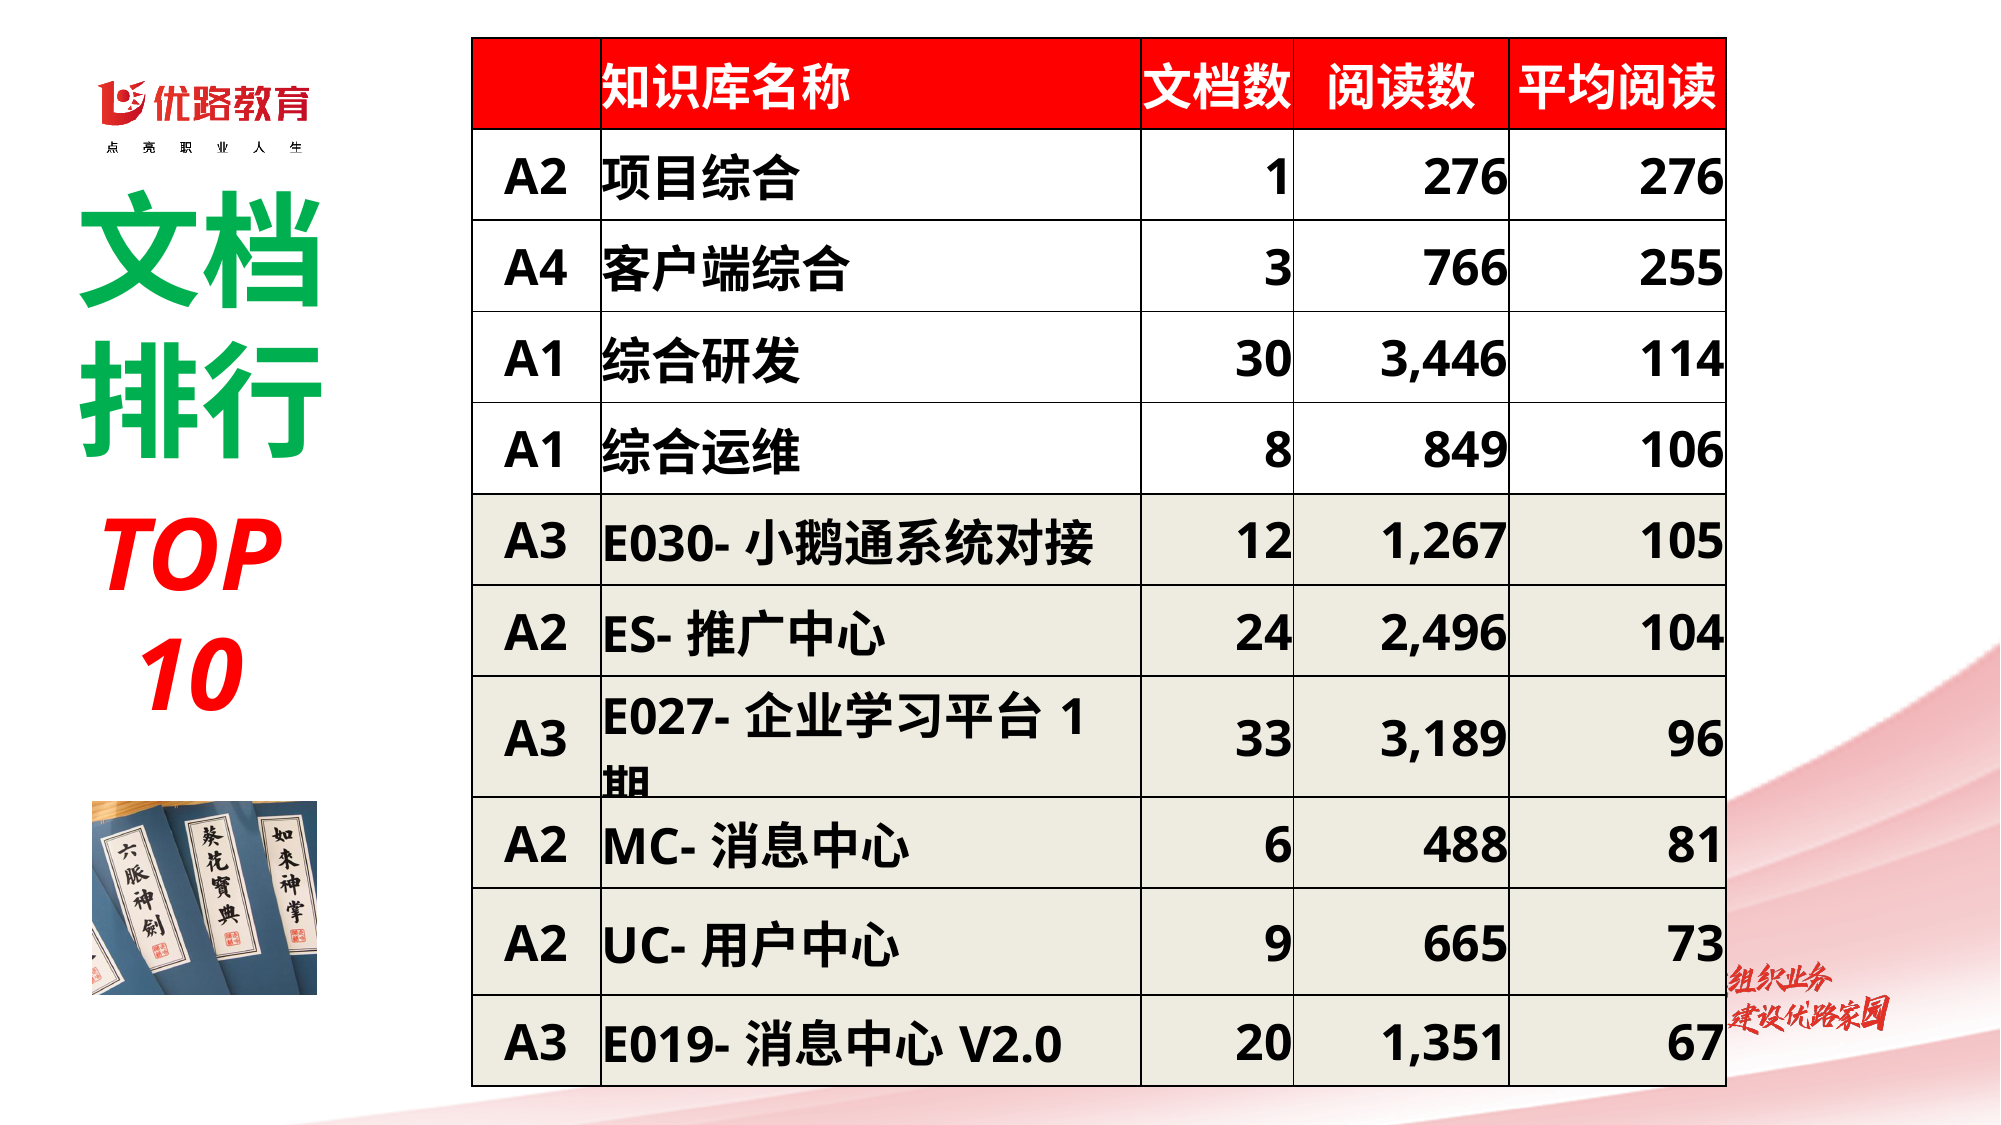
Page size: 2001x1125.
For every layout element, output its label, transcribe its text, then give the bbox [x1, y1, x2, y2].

table_cell ES-推广中心 [602, 586, 1140, 675]
table_cell 综合研发 [602, 312, 1140, 402]
table_cell 665 [1294, 889, 1508, 994]
table_cell 30 [1142, 312, 1293, 402]
table_cell 766 [1294, 221, 1508, 311]
table_cell 2,496 [1294, 586, 1508, 675]
table_cell 9 [1142, 889, 1293, 994]
table_cell 综合运维 [602, 403, 1140, 493]
table_cell 104 [1510, 586, 1725, 675]
table_cell 849 [1294, 403, 1508, 493]
table_cell 33 [1142, 677, 1293, 796]
table_cell 3,446 [1294, 312, 1508, 402]
table_cell A2 [473, 889, 600, 994]
table_cell 114 [1510, 312, 1725, 402]
table_cell 3 [1142, 221, 1293, 311]
picture [98, 81, 309, 153]
table_header 文档数 [1142, 39, 1293, 128]
table_cell 96 [1510, 677, 1725, 796]
table_cell 488 [1294, 798, 1508, 887]
table_cell 81 [1510, 798, 1725, 887]
table_cell 1 [1142, 130, 1293, 219]
table_cell A1 [473, 403, 600, 493]
table_cell A3 [473, 677, 600, 796]
table_cell A2 [473, 130, 600, 219]
table_cell 24 [1142, 586, 1293, 675]
table_cell 67 [1510, 996, 1725, 1085]
table_cell UC-用户中心 [602, 889, 1140, 994]
table_cell MC-消息中心 [602, 798, 1140, 887]
table_cell 12 [1142, 495, 1293, 584]
table_cell E019-消息中心V2.0 [602, 996, 1140, 1085]
table_cell 客户端综合 [602, 221, 1140, 311]
table_header 阅读数 [1294, 39, 1508, 128]
text_box TOP 10 [61, 482, 317, 738]
table_cell E027-企业学习平台1期 [602, 677, 1140, 796]
table_cell 276 [1510, 130, 1725, 219]
table_cell A4 [473, 221, 600, 311]
table_cell 255 [1510, 221, 1725, 311]
table_cell 20 [1142, 996, 1293, 1085]
table_header [473, 39, 600, 128]
table_cell 1,267 [1294, 495, 1508, 584]
table_cell 105 [1510, 495, 1725, 584]
table_cell 276 [1294, 130, 1508, 219]
table_cell A3 [473, 495, 600, 584]
table_cell 73 [1510, 889, 1725, 994]
table_cell 6 [1142, 798, 1293, 887]
table_cell E030-小鹅通系统对接 [602, 495, 1140, 584]
table_cell 3,189 [1294, 677, 1508, 796]
table_cell 1,351 [1294, 996, 1508, 1085]
table_cell A1 [473, 312, 600, 402]
table_header 平均阅读 [1510, 39, 1725, 128]
table_cell A2 [473, 798, 600, 887]
table_cell A3 [473, 996, 600, 1085]
table_cell 106 [1510, 403, 1725, 493]
picture [0, 593, 2000, 1125]
table_header 知识库名称 [602, 39, 1140, 128]
table_cell A2 [473, 586, 600, 675]
table_cell 8 [1142, 403, 1293, 493]
text_box 文档排行 [61, 164, 387, 480]
table_cell 项目综合 [602, 130, 1140, 219]
